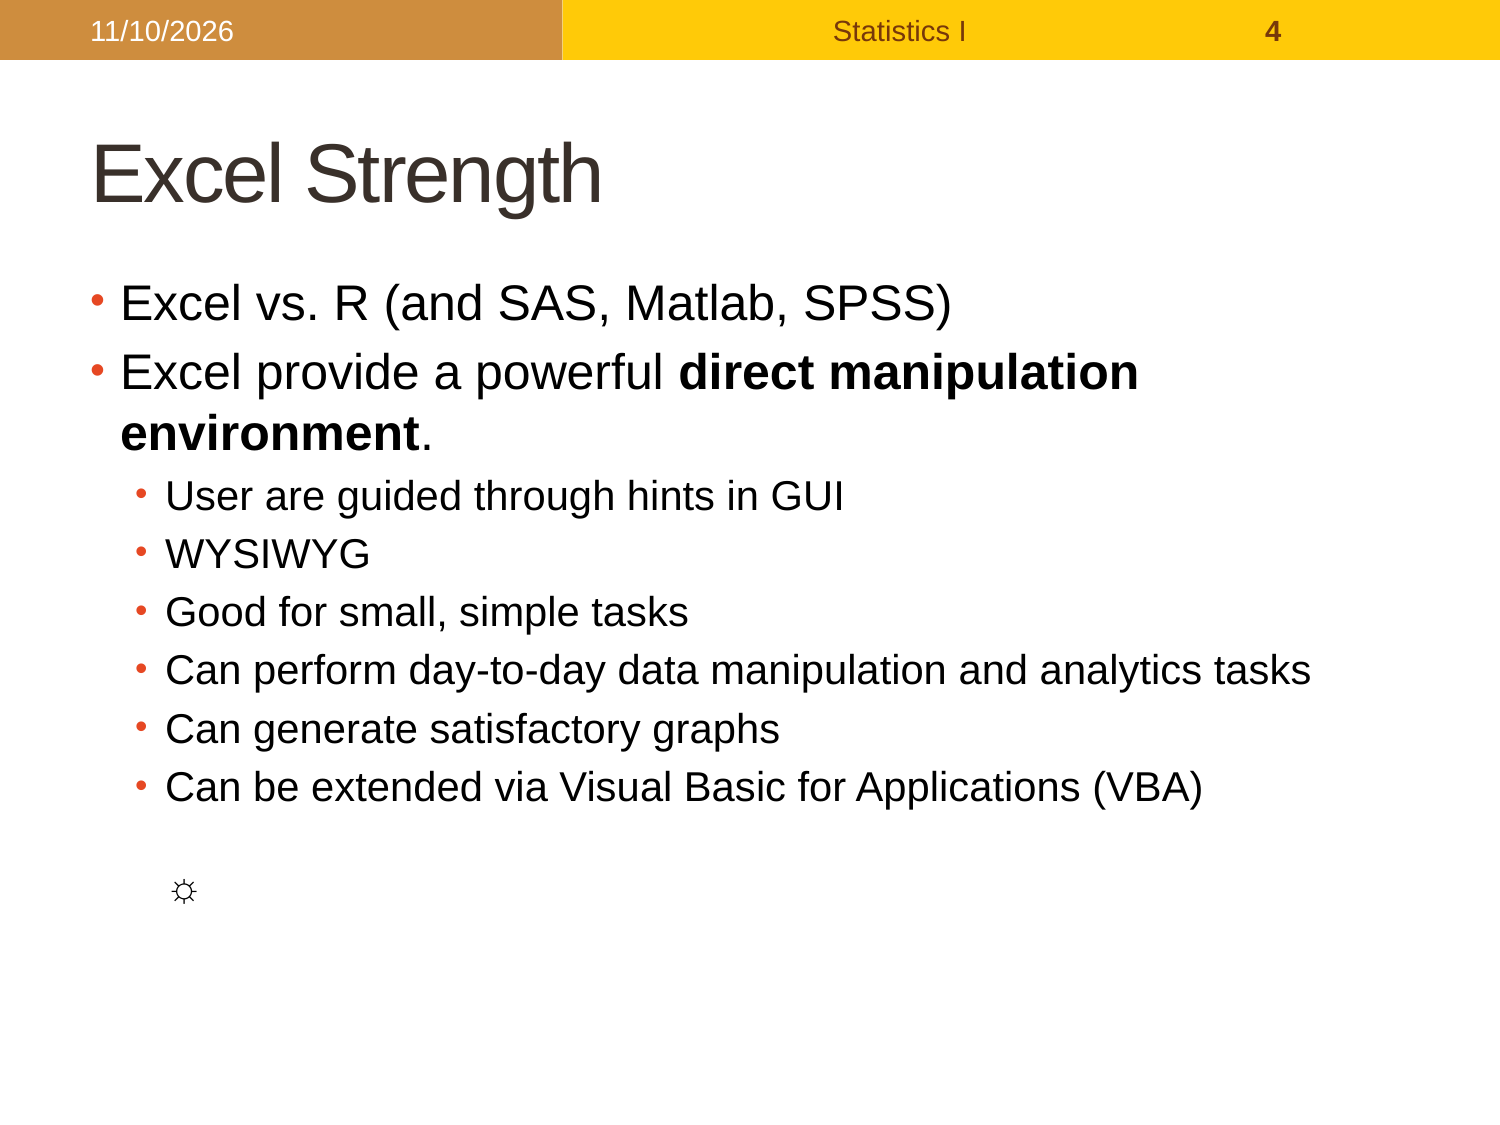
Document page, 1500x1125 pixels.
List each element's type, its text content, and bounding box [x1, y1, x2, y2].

title Excel Strength [75, 87, 1425, 250]
list Excel vs. R (and SAS, Matlab, SPSS) Excel provide a powerful direct manipulation environment. User are guided through hints in GUI WYSIWYG Good for small, simple tasks Can perform day-to-day data manipulation and analytics tasks Can generate satisfactory graphs Can be extended via Visual Basic for Applications (VBA) ☼ [75, 262, 1425, 1063]
footer Statistics I [562, 3, 1238, 57]
slide_number 4 [1250, 3, 1425, 57]
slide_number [75, 3, 550, 57]
